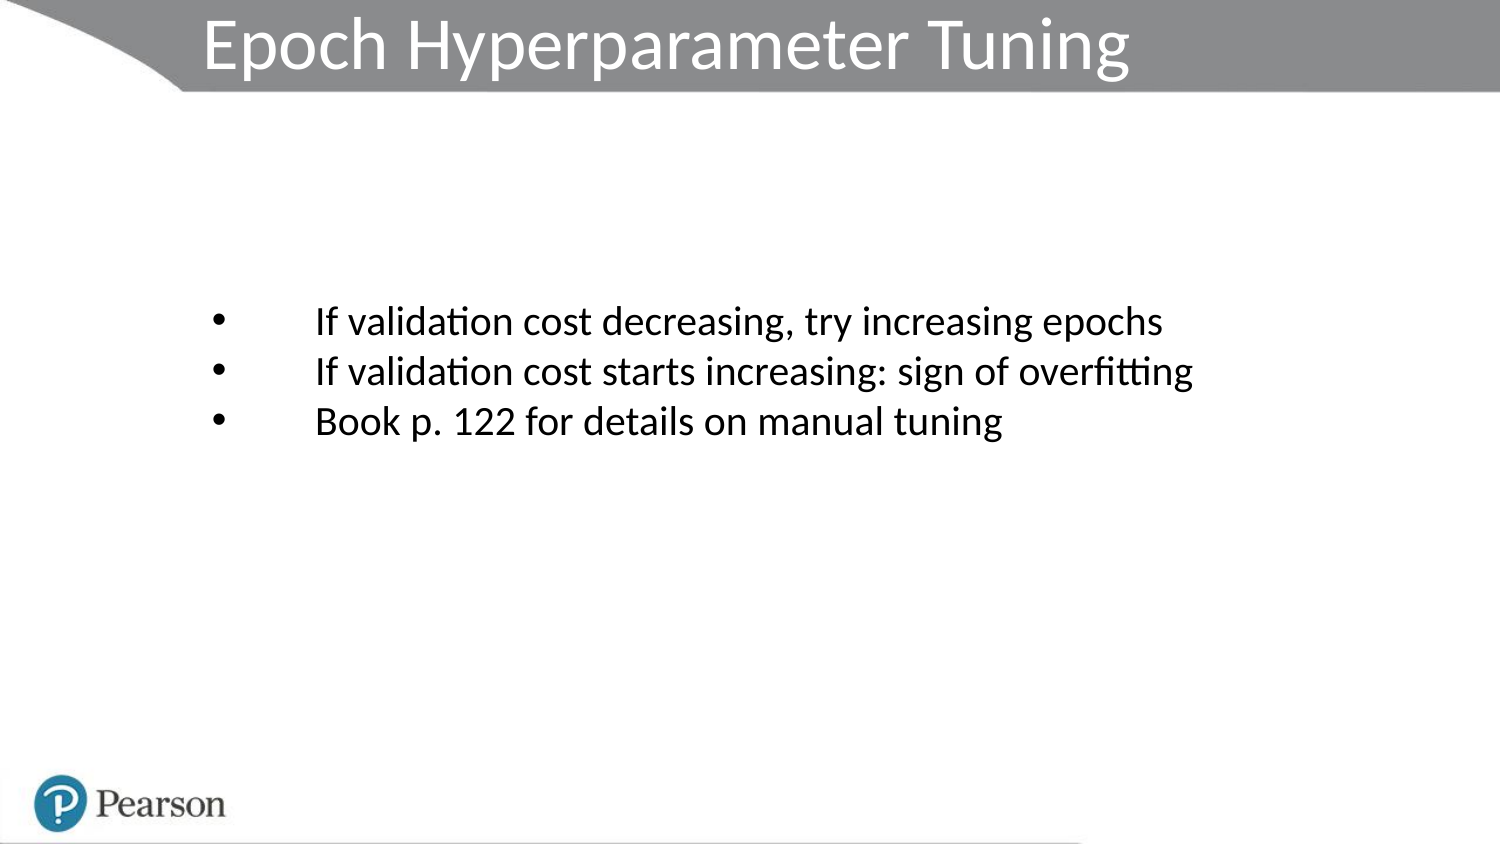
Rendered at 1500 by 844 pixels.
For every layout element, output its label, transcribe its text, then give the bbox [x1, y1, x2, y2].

text_box Epoch Hyperparameter Tuning [187, 0, 1426, 79]
picture [0, 0, 1500, 844]
text_box If validation cost decreasing, try increasing epochs If validation cost starts increasing: sign of overfitting Book p. 122 for details on manual tuning [187, 286, 1318, 472]
